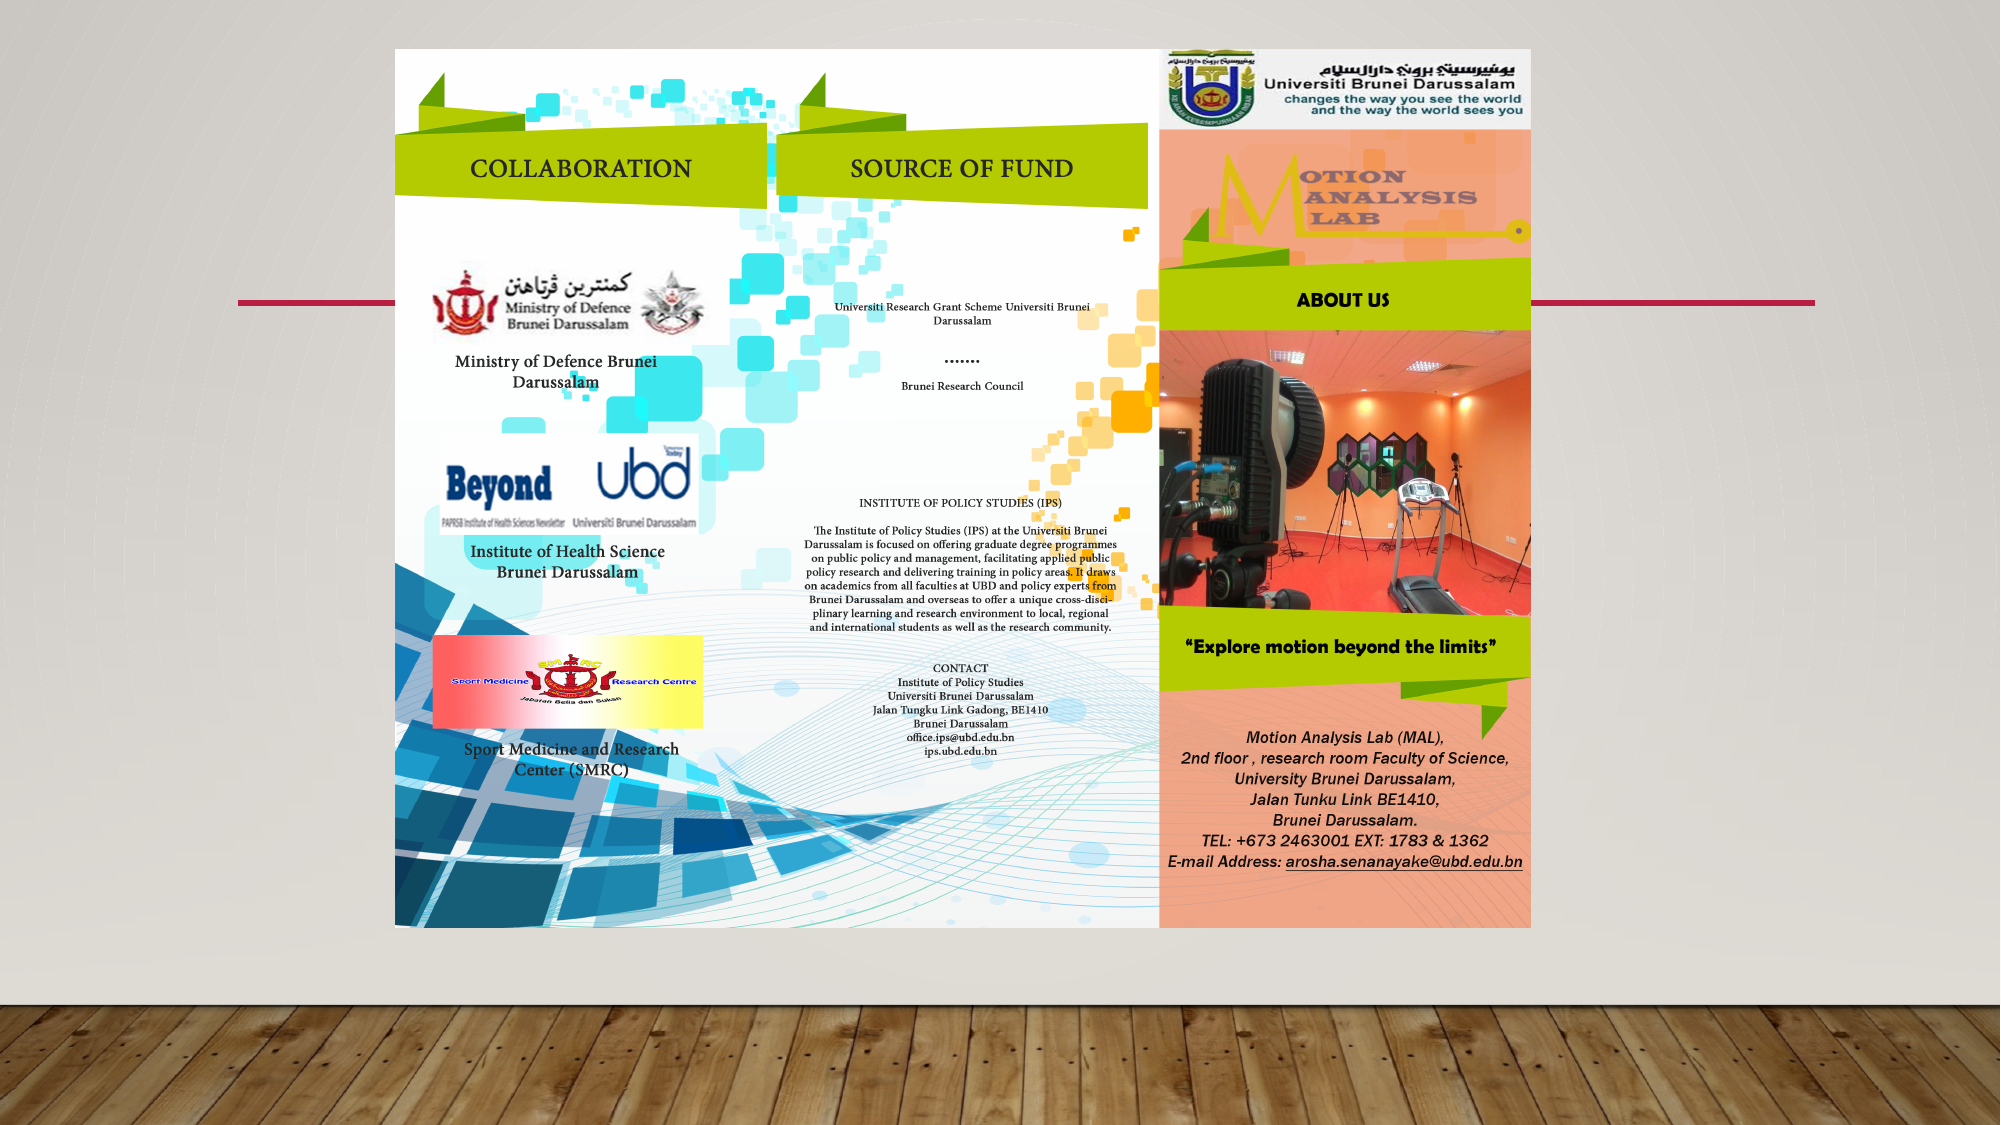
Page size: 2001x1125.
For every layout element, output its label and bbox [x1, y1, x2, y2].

picture [394, 49, 1531, 928]
picture [0, 1005, 2000, 1125]
